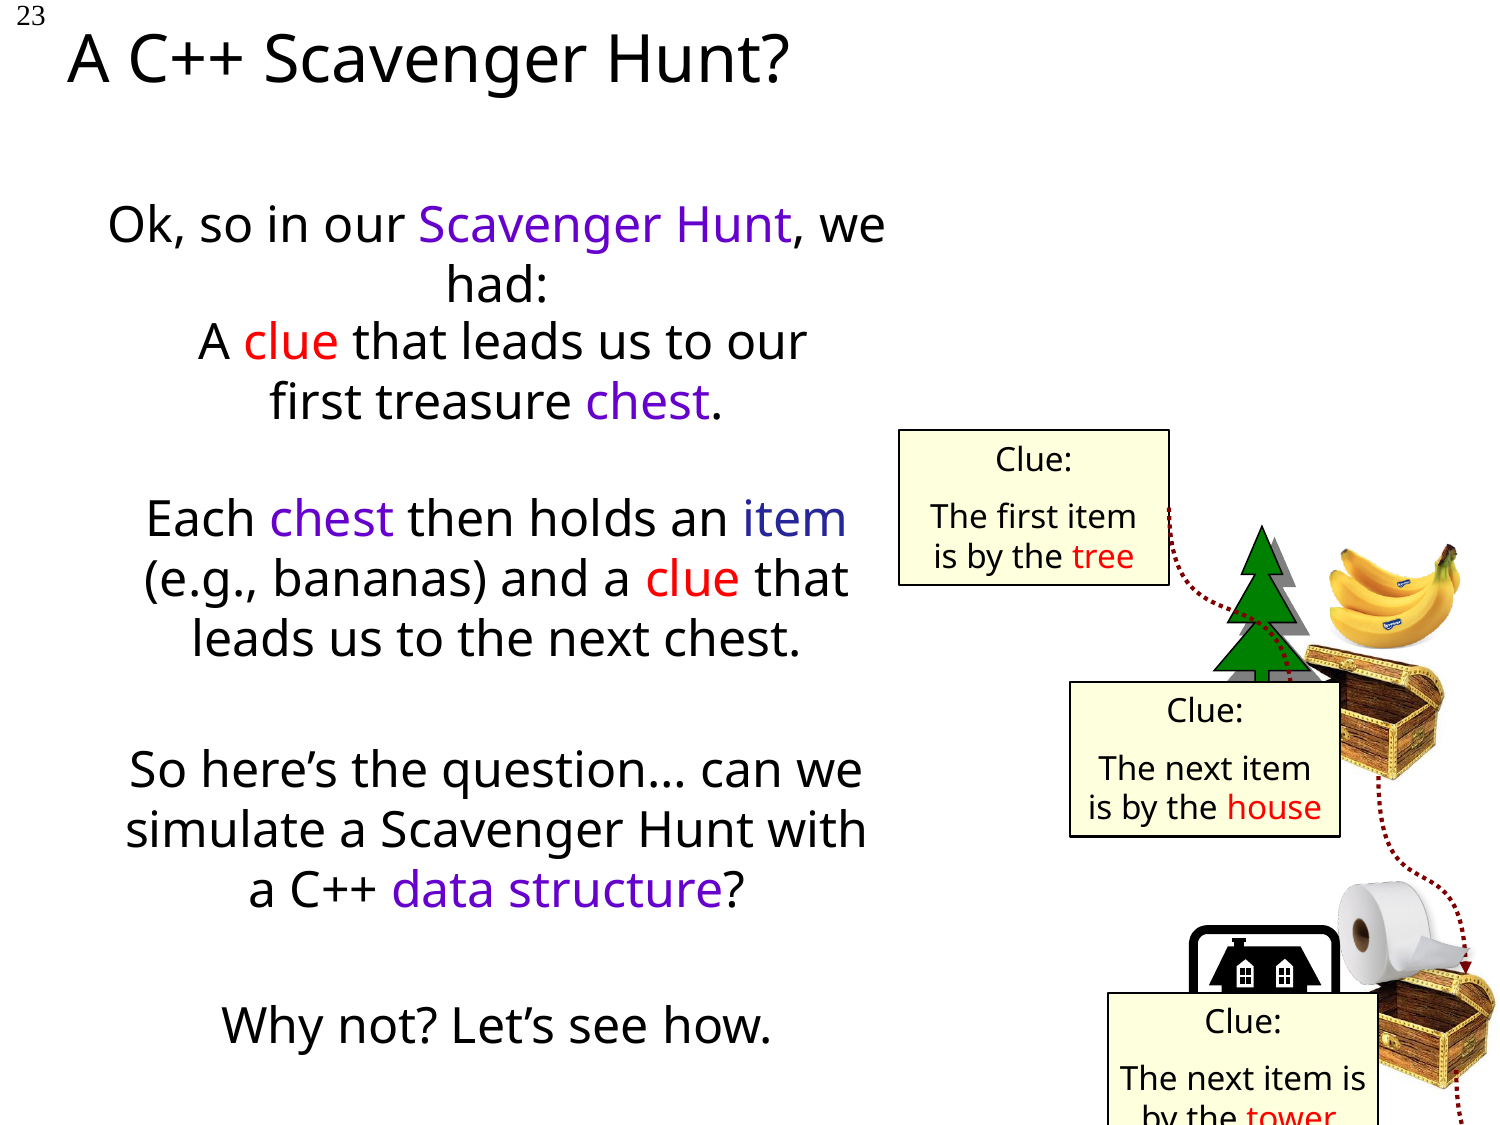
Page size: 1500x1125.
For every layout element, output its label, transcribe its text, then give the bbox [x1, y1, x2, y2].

text_box Clue: The next item is by the house [1069, 795, 1183, 837]
picture [1340, 857, 1463, 1004]
text_box A clue that leads us to our first treasure chest. [122, 301, 873, 437]
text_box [1188, 775, 1498, 1095]
text_box Clue: The next item is by the tower. [1108, 992, 1379, 1125]
picture [1315, 528, 1477, 674]
text_box So here’s the question… can we simulate a Scavenger Hunt with a C++ data structure? [64, 730, 930, 926]
text_box Why not? Let’s see how. [64, 985, 930, 1061]
text_box A C++ Scavenger Hunt? [0, 0, 972, 150]
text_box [898, 430, 1447, 787]
text_box Each chest then holds an item (e.g., bananas) and a clue that leads us to the next chest. [122, 478, 873, 674]
text_box Ok, so in our Scavenger Hunt, we had: [39, 185, 956, 320]
